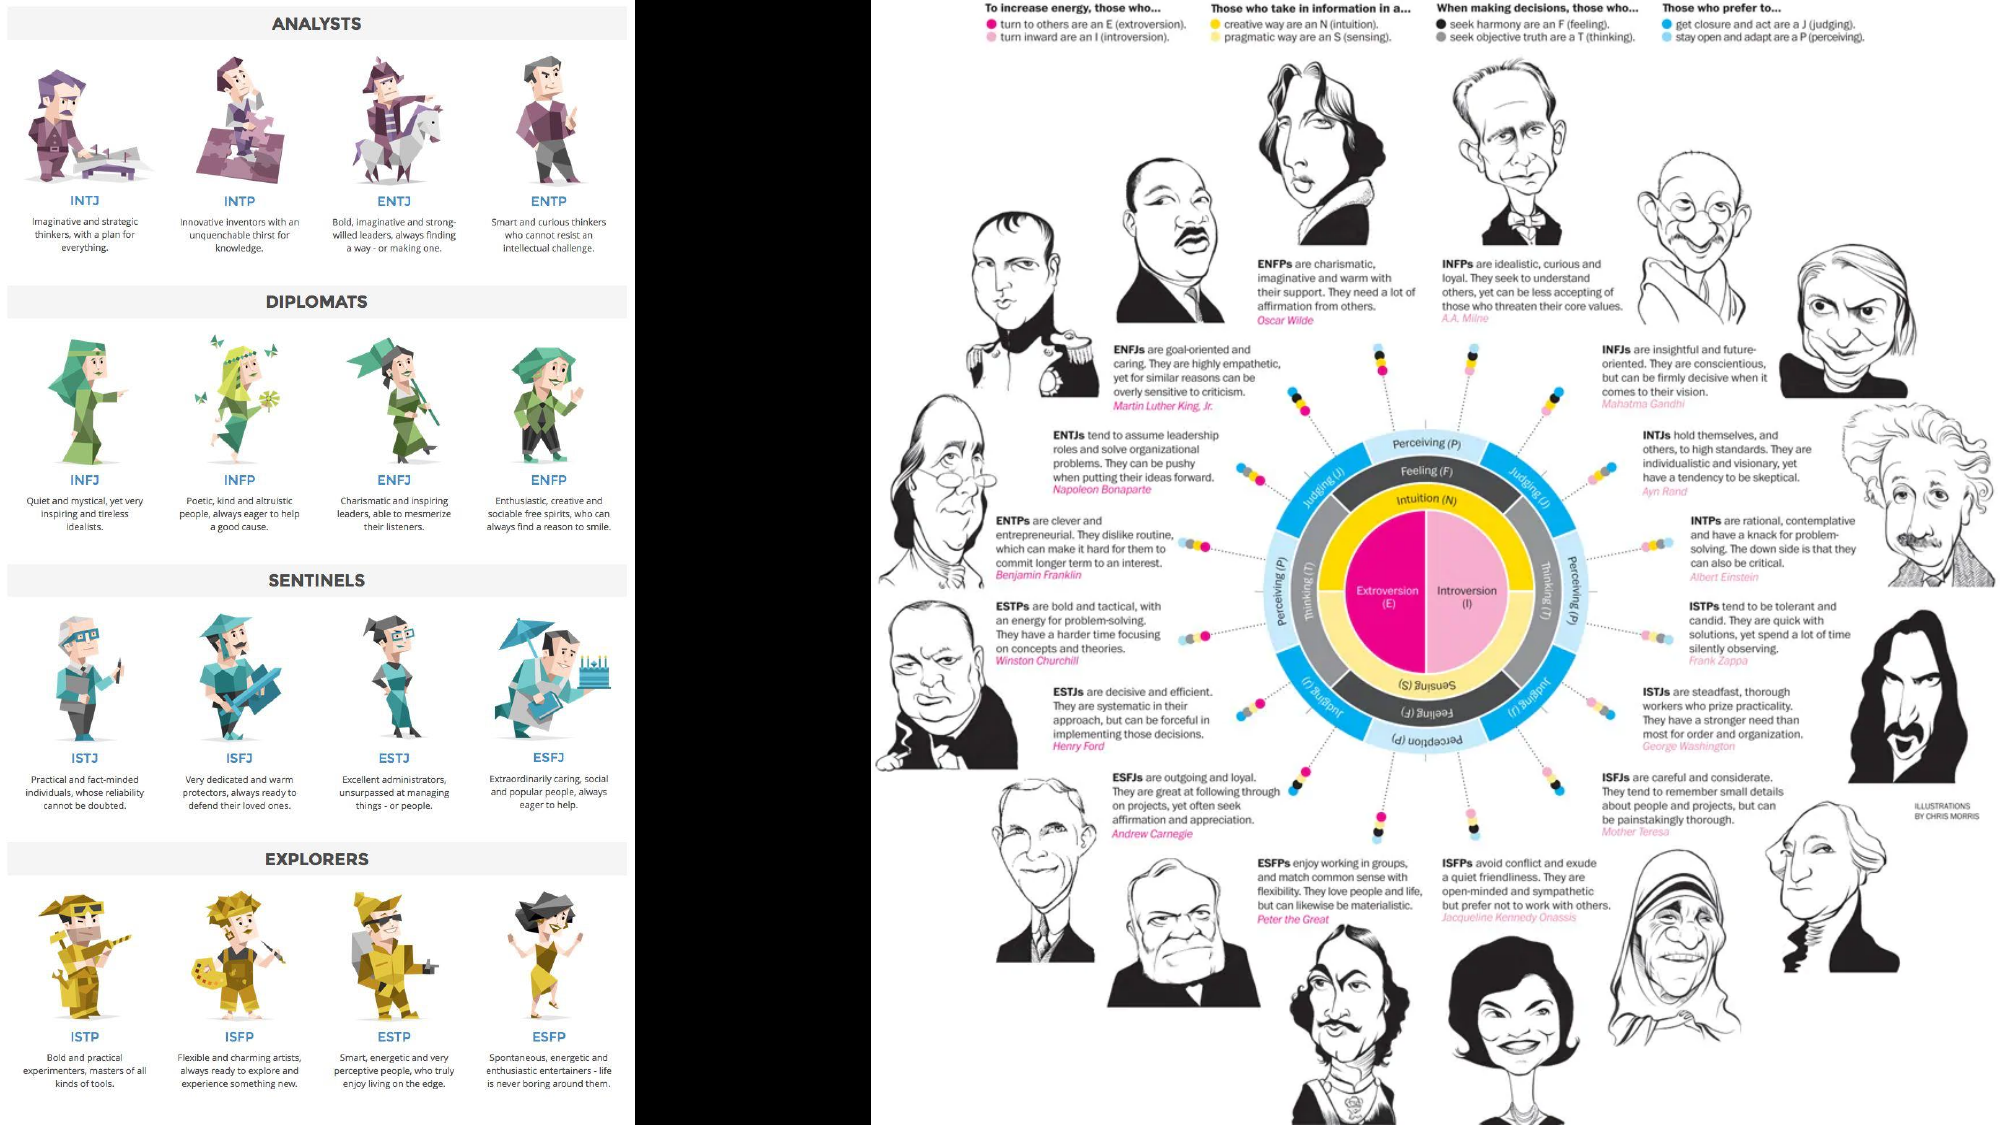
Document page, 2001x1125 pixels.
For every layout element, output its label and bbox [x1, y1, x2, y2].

picture [871, 0, 2000, 1125]
picture [0, 0, 635, 1125]
